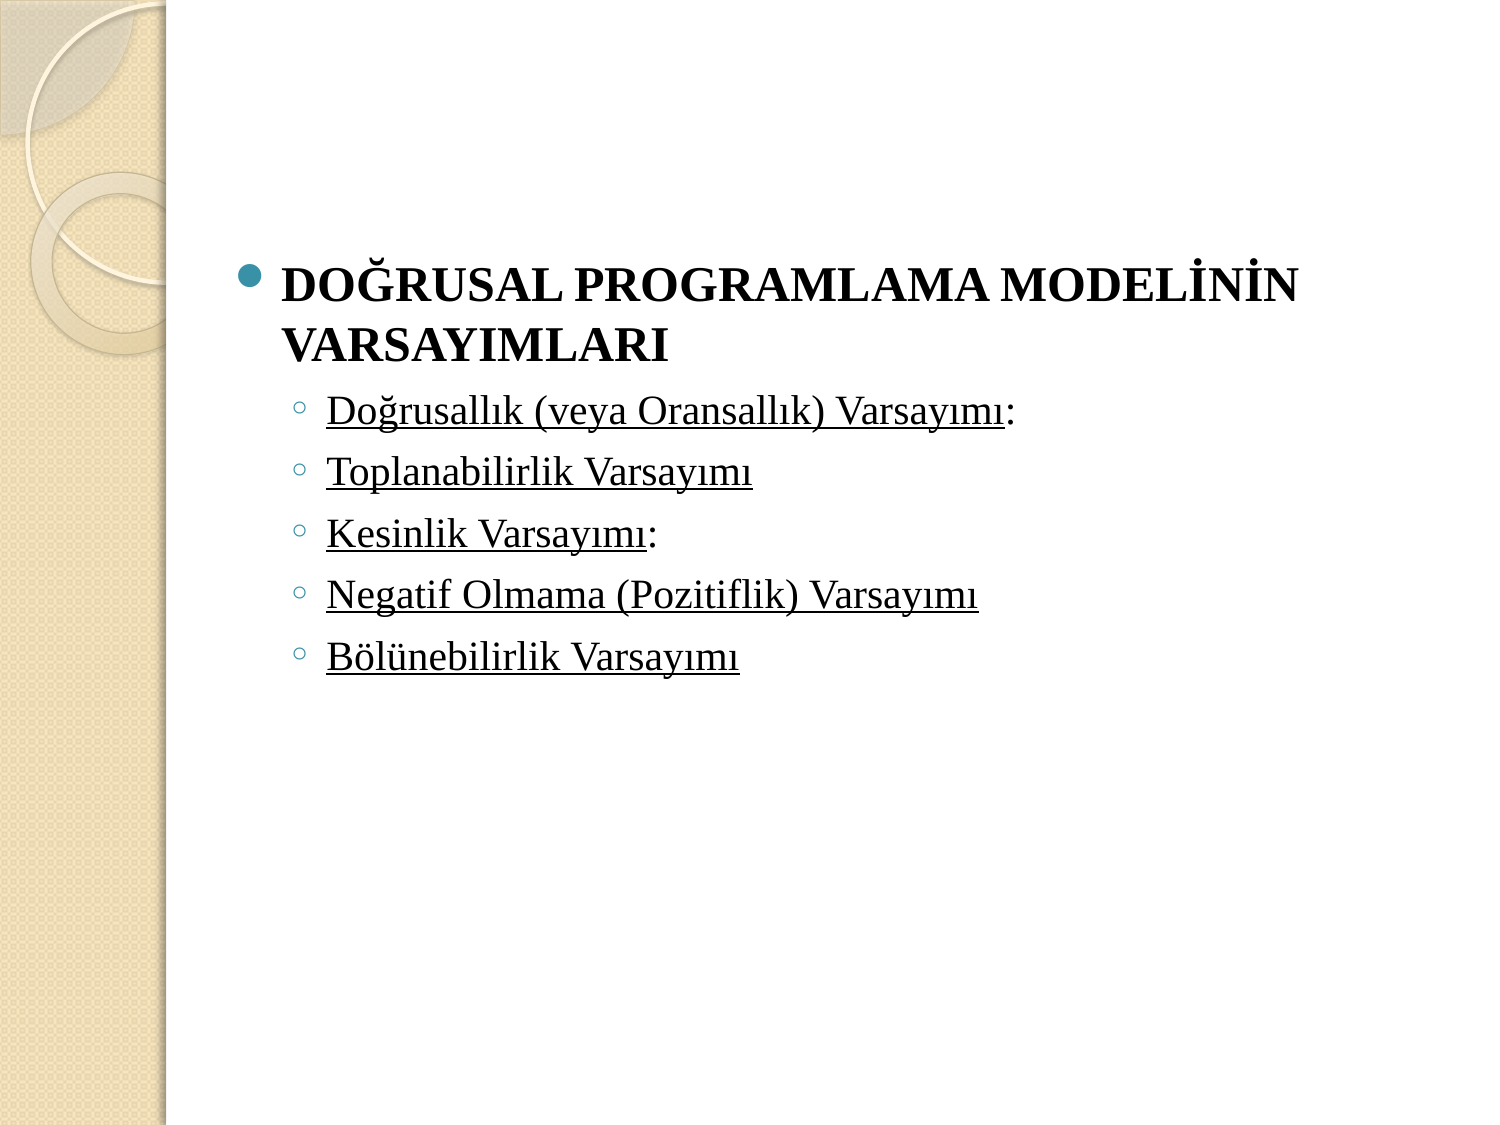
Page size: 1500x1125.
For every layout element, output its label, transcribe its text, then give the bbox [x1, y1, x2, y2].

list DOĞRUSAL PROGRAMLAMA MODELİNİN VARSAYIMLARI Doğrusallık (veya Oransallık) Varsayımı: Toplanabilirlik Varsayımı Kesinlik Varsayımı: Negatif Olmama (Pozitiflik) Varsayımı Bölünebilirlik Varsayımı [206, 243, 1437, 728]
